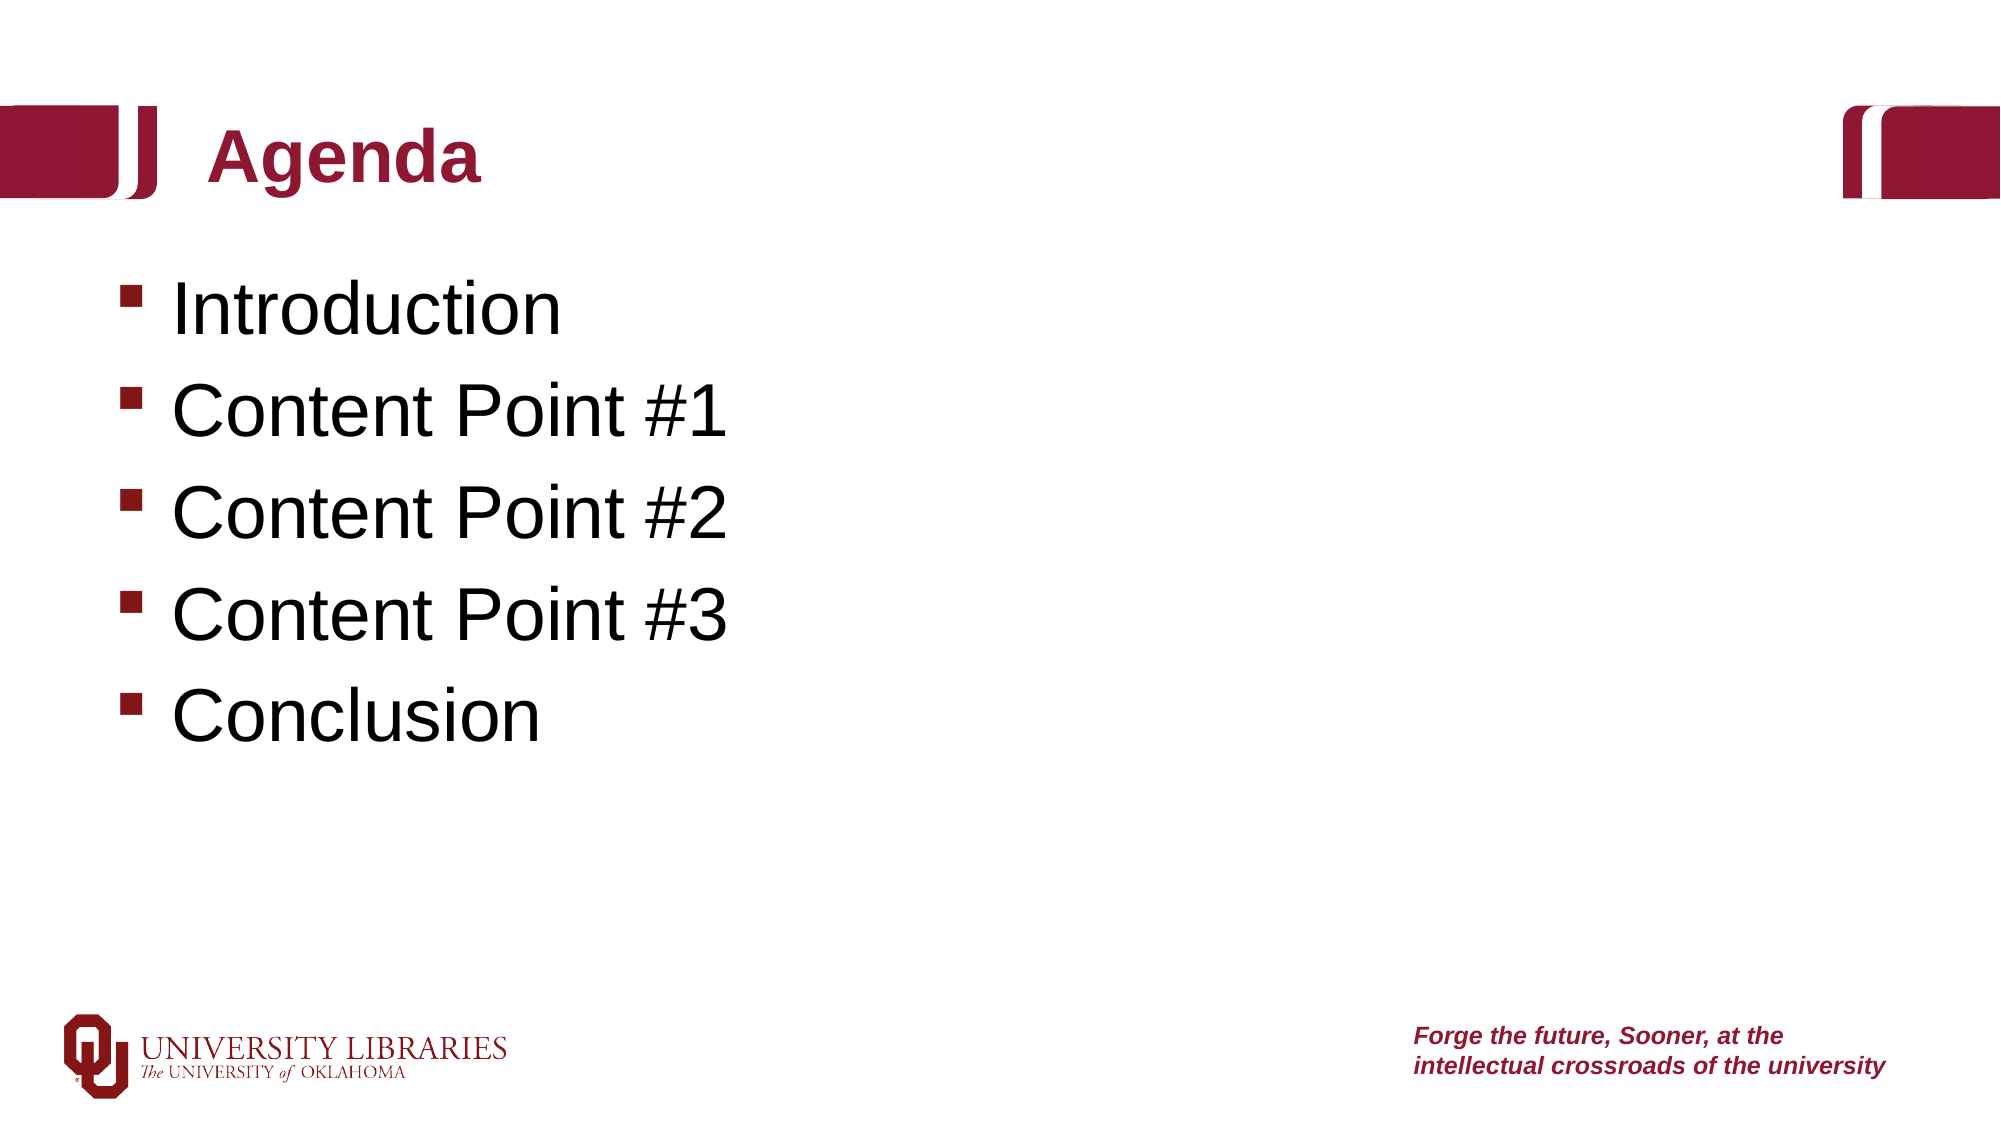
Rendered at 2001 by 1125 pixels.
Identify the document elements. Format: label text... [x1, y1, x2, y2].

title Agenda [191, 110, 1394, 193]
text_box Introduction Content Point #1 Content Point #2 Content Point #3 Conclusion [99, 262, 1900, 939]
picture [41, 988, 532, 1112]
